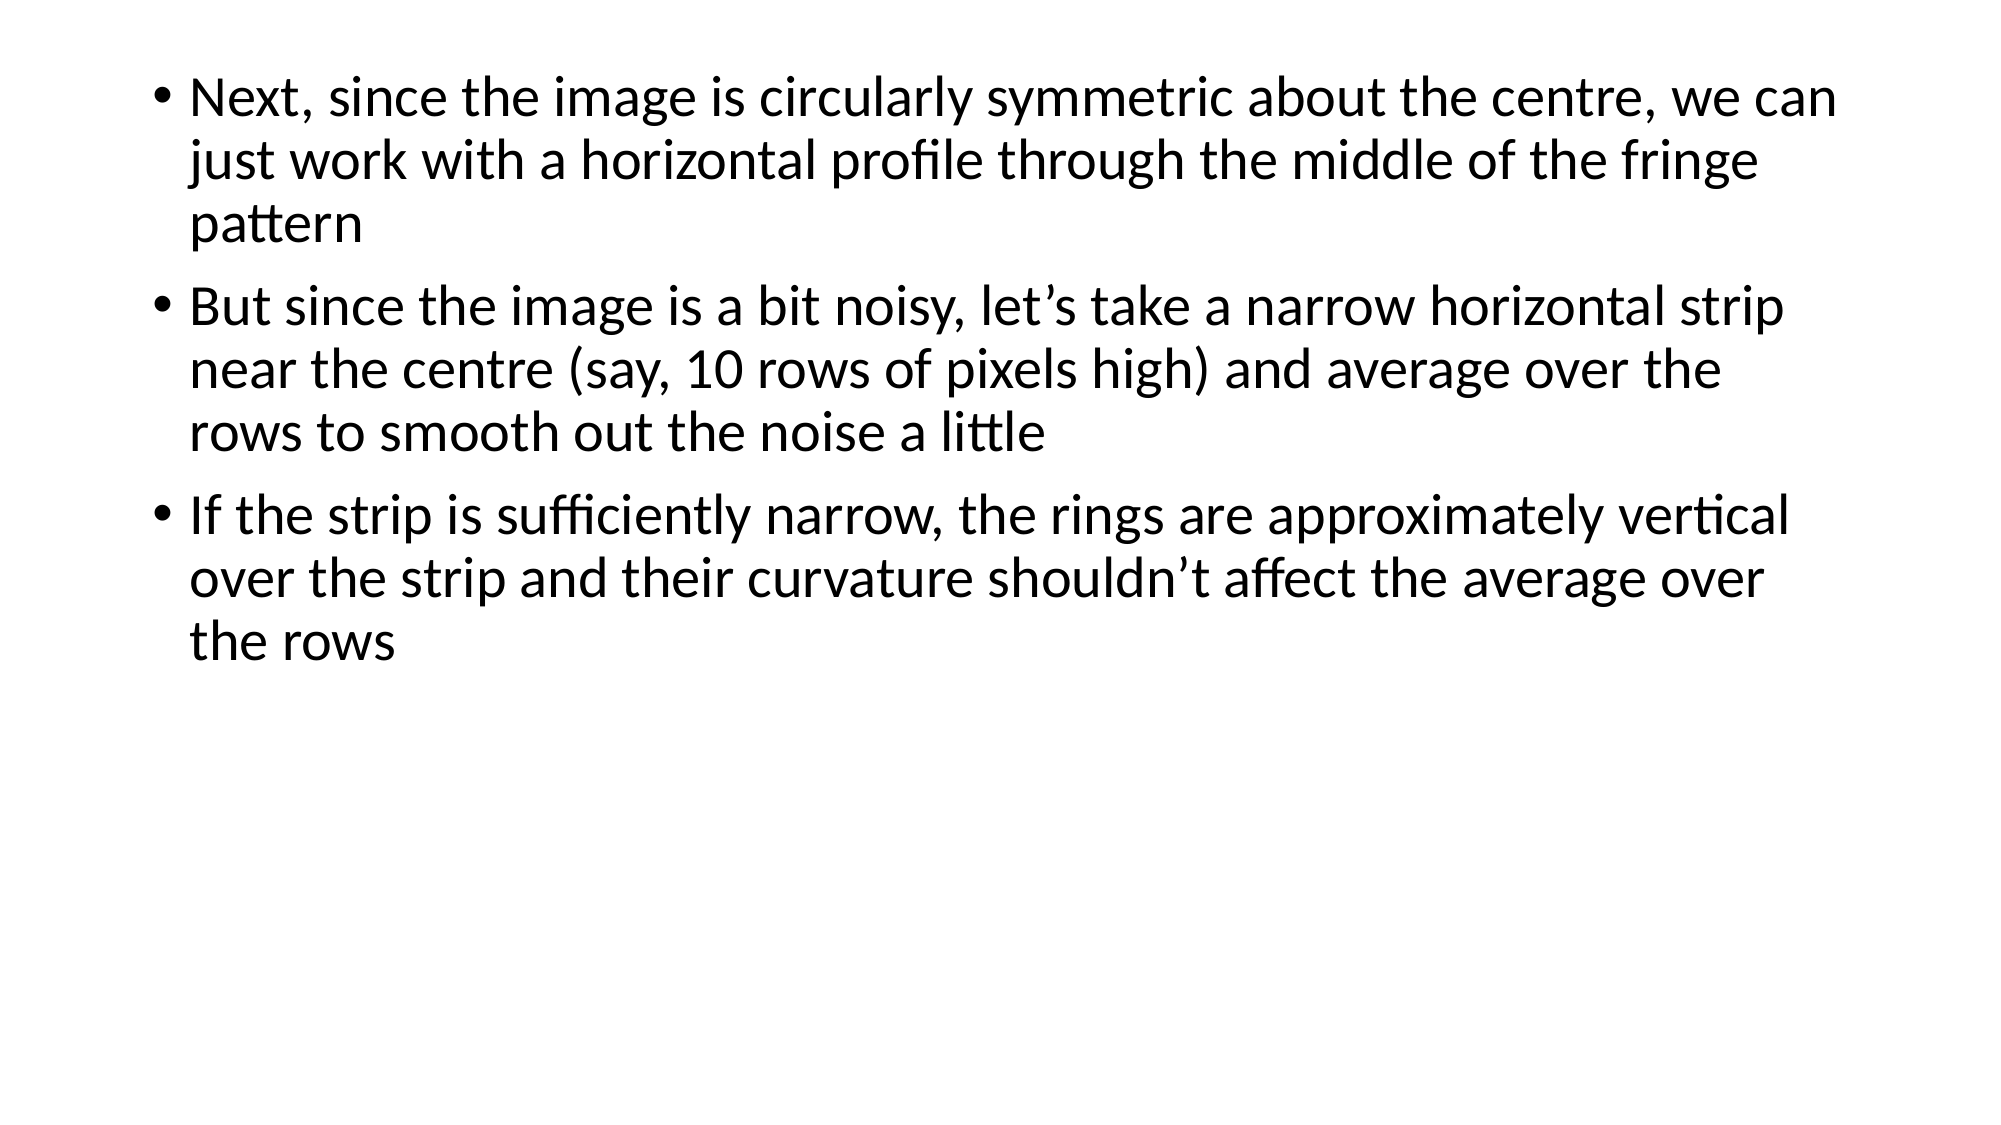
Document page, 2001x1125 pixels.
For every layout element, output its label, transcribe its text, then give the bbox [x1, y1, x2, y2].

list Next, since the image is circularly symmetric about the centre, we can just work with a horizontal profile through the middle of the fringe pattern But since the image is a bit noisy, let’s take a narrow horizontal strip near the centre (say, 10 rows of pixels high) and average over the rows to smooth out the noise a little If the strip is sufficiently narrow, the rings are approximately vertical over the strip and their curvature shouldn’t affect the average over the rows [137, 58, 1861, 1108]
